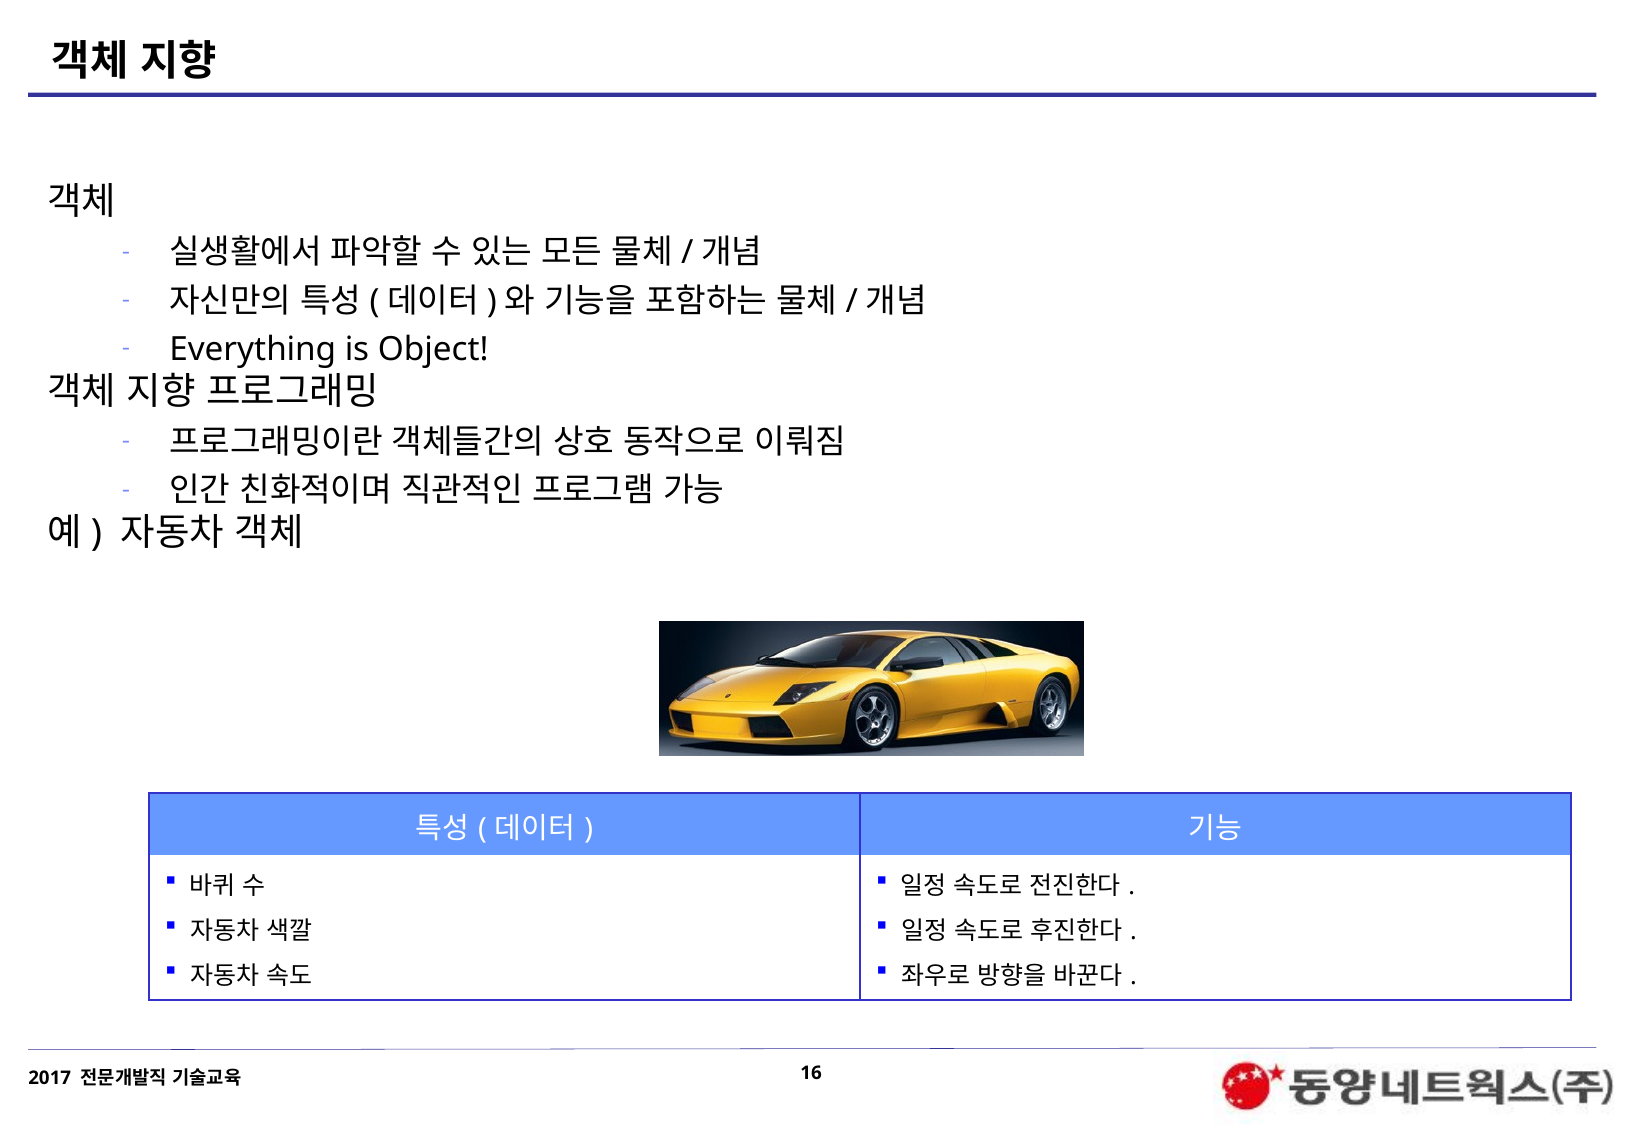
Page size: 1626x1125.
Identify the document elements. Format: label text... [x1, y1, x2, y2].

table_cell 바퀴 수 자동차 색깔 자동차 속도 [150, 855, 859, 999]
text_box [658, 621, 1084, 757]
table_header 특성(데이터) [150, 794, 859, 855]
picture [1213, 1051, 1625, 1125]
table_cell 일정 속도로 전진한다. 일정 속도로 후진한다. 좌우로 방향을 바꾼다. [861, 855, 1570, 999]
list 객체 실생활에서 파악할 수 있는 모든 물체/개념 자신만의 특성(데이터)와 기능을 포함하는 물체/개념 Everything is Object! 객체 지향 프로그래밍 프로그래밍이란 객체들간의 상호 동작으로 이뤄짐 인간 친화적이며 직관적인 프로그램 가능 예) 자동차 객체 [36, 173, 1599, 569]
title 객체 지향 [36, 25, 1325, 92]
table_header 기능 [861, 794, 1570, 855]
